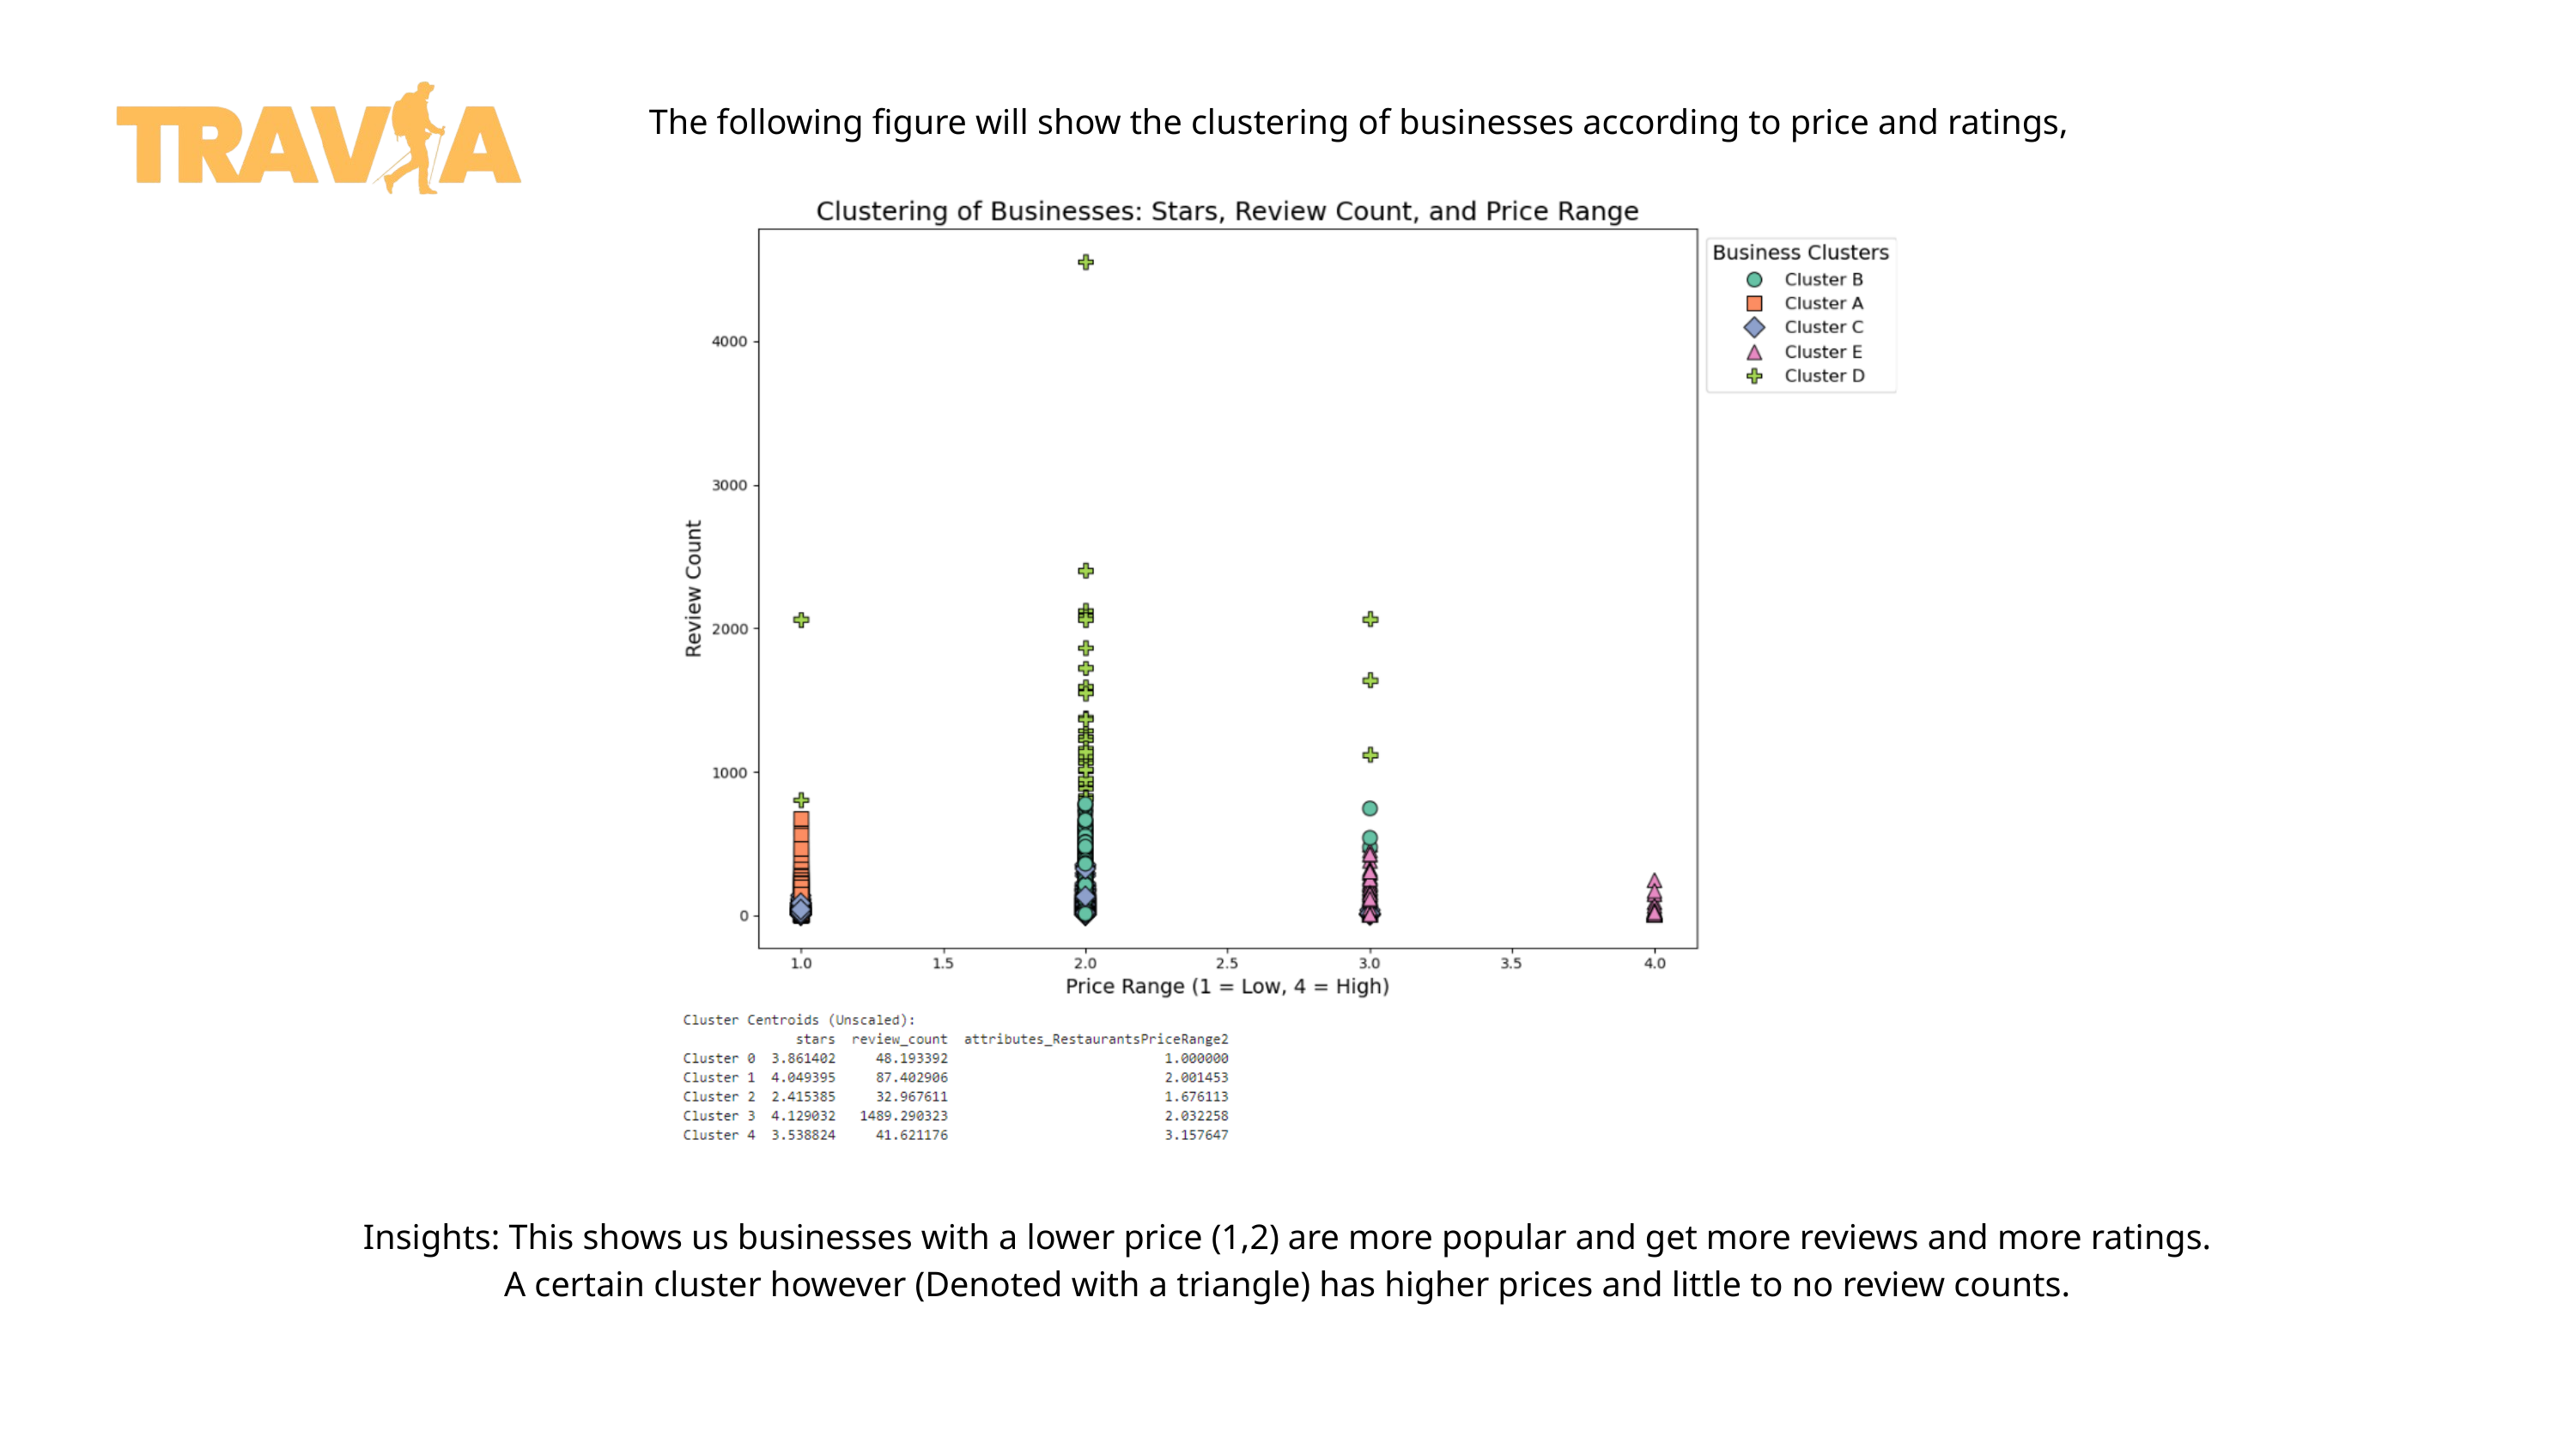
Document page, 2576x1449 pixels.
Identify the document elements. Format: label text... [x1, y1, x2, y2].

text_box [676, 189, 1900, 1149]
text_box Insights: This shows us businesses with a lower price (1,2) are more popular and get more reviews and more ratings. A certain cluster however (Denoted with a triangle) has higher prices and little to no review counts. [309, 1208, 2267, 1351]
text_box The following figure will show the clustering of businesses according to price and ratings, [607, 93, 2120, 189]
text_box [110, 61, 536, 228]
